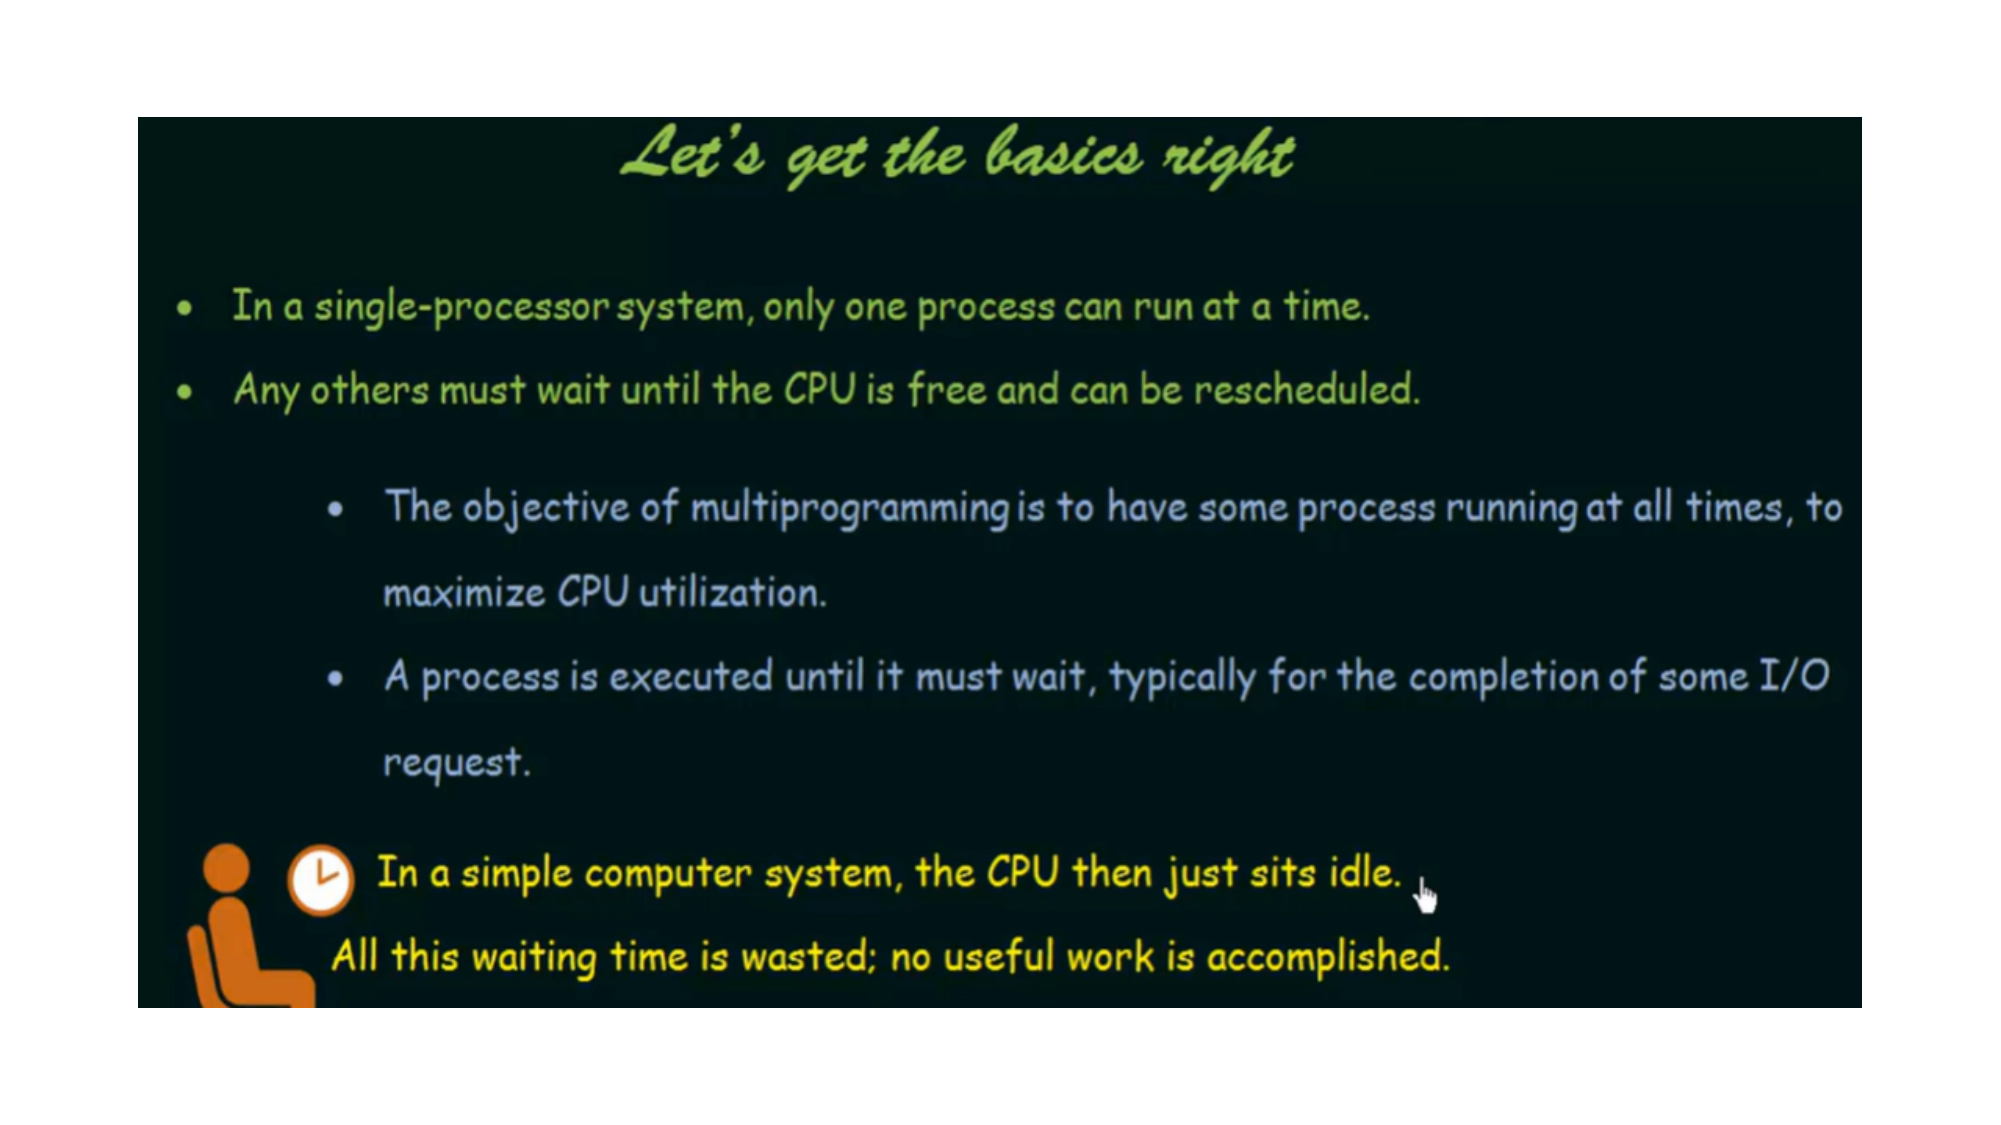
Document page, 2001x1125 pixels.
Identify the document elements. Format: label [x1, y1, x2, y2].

picture [138, 117, 1862, 1008]
